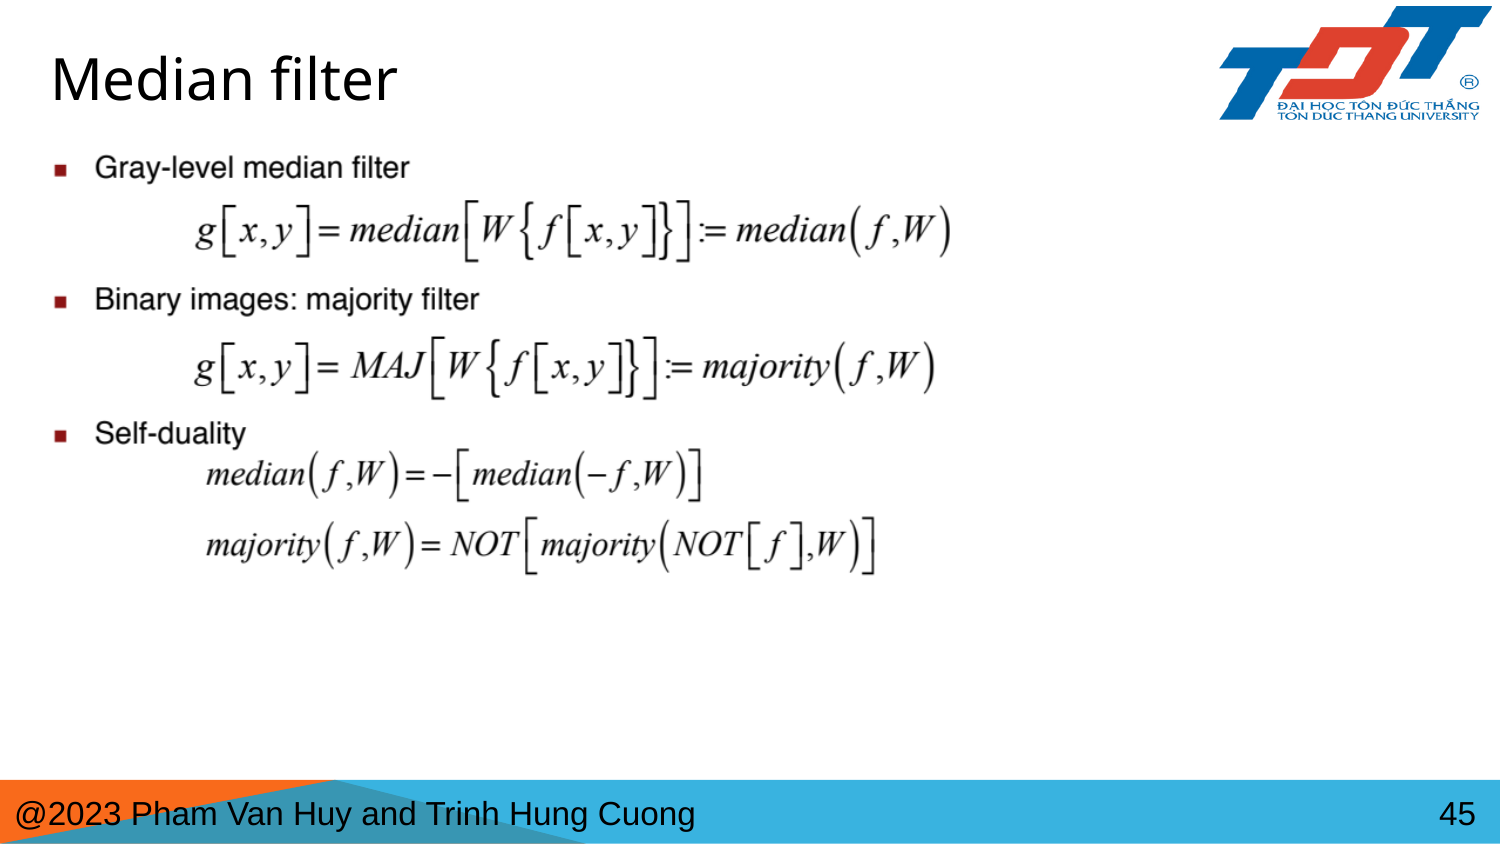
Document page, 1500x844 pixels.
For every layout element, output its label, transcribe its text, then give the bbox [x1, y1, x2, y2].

title Median filter [34, 43, 1269, 111]
picture [43, 125, 965, 593]
picture [1219, 6, 1492, 120]
